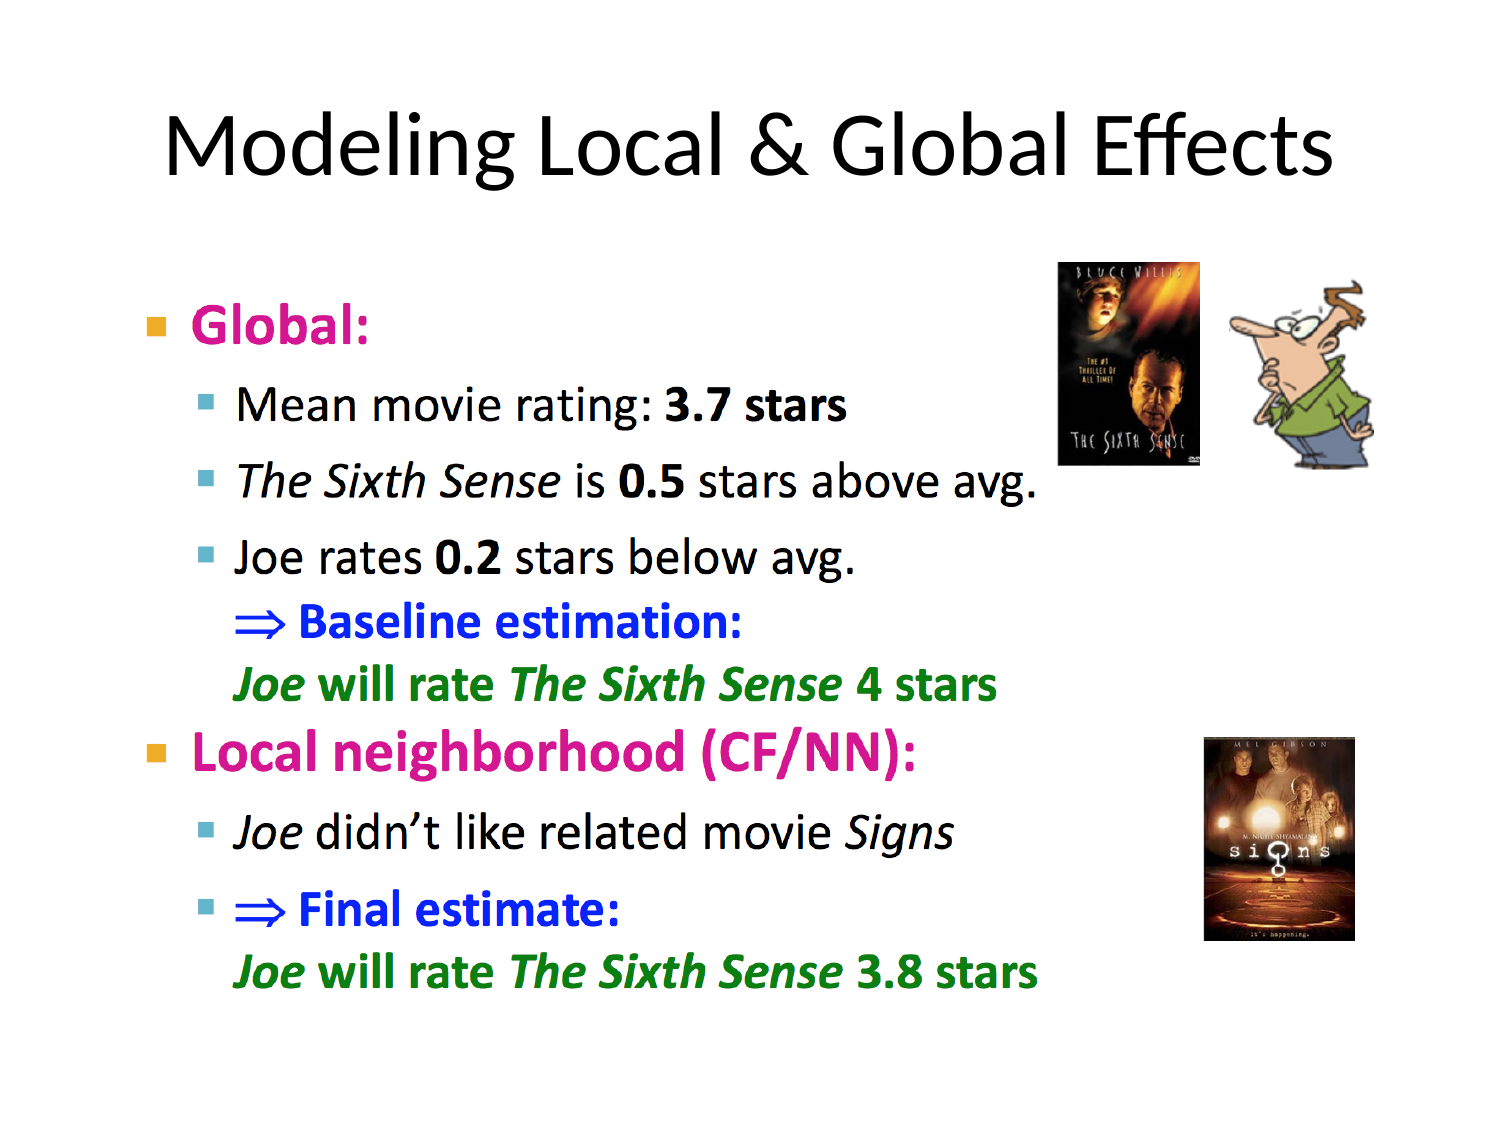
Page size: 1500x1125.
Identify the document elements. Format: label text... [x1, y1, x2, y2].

picture [124, 249, 1401, 1022]
title Modeling Local & Global Effects [75, 45, 1425, 233]
